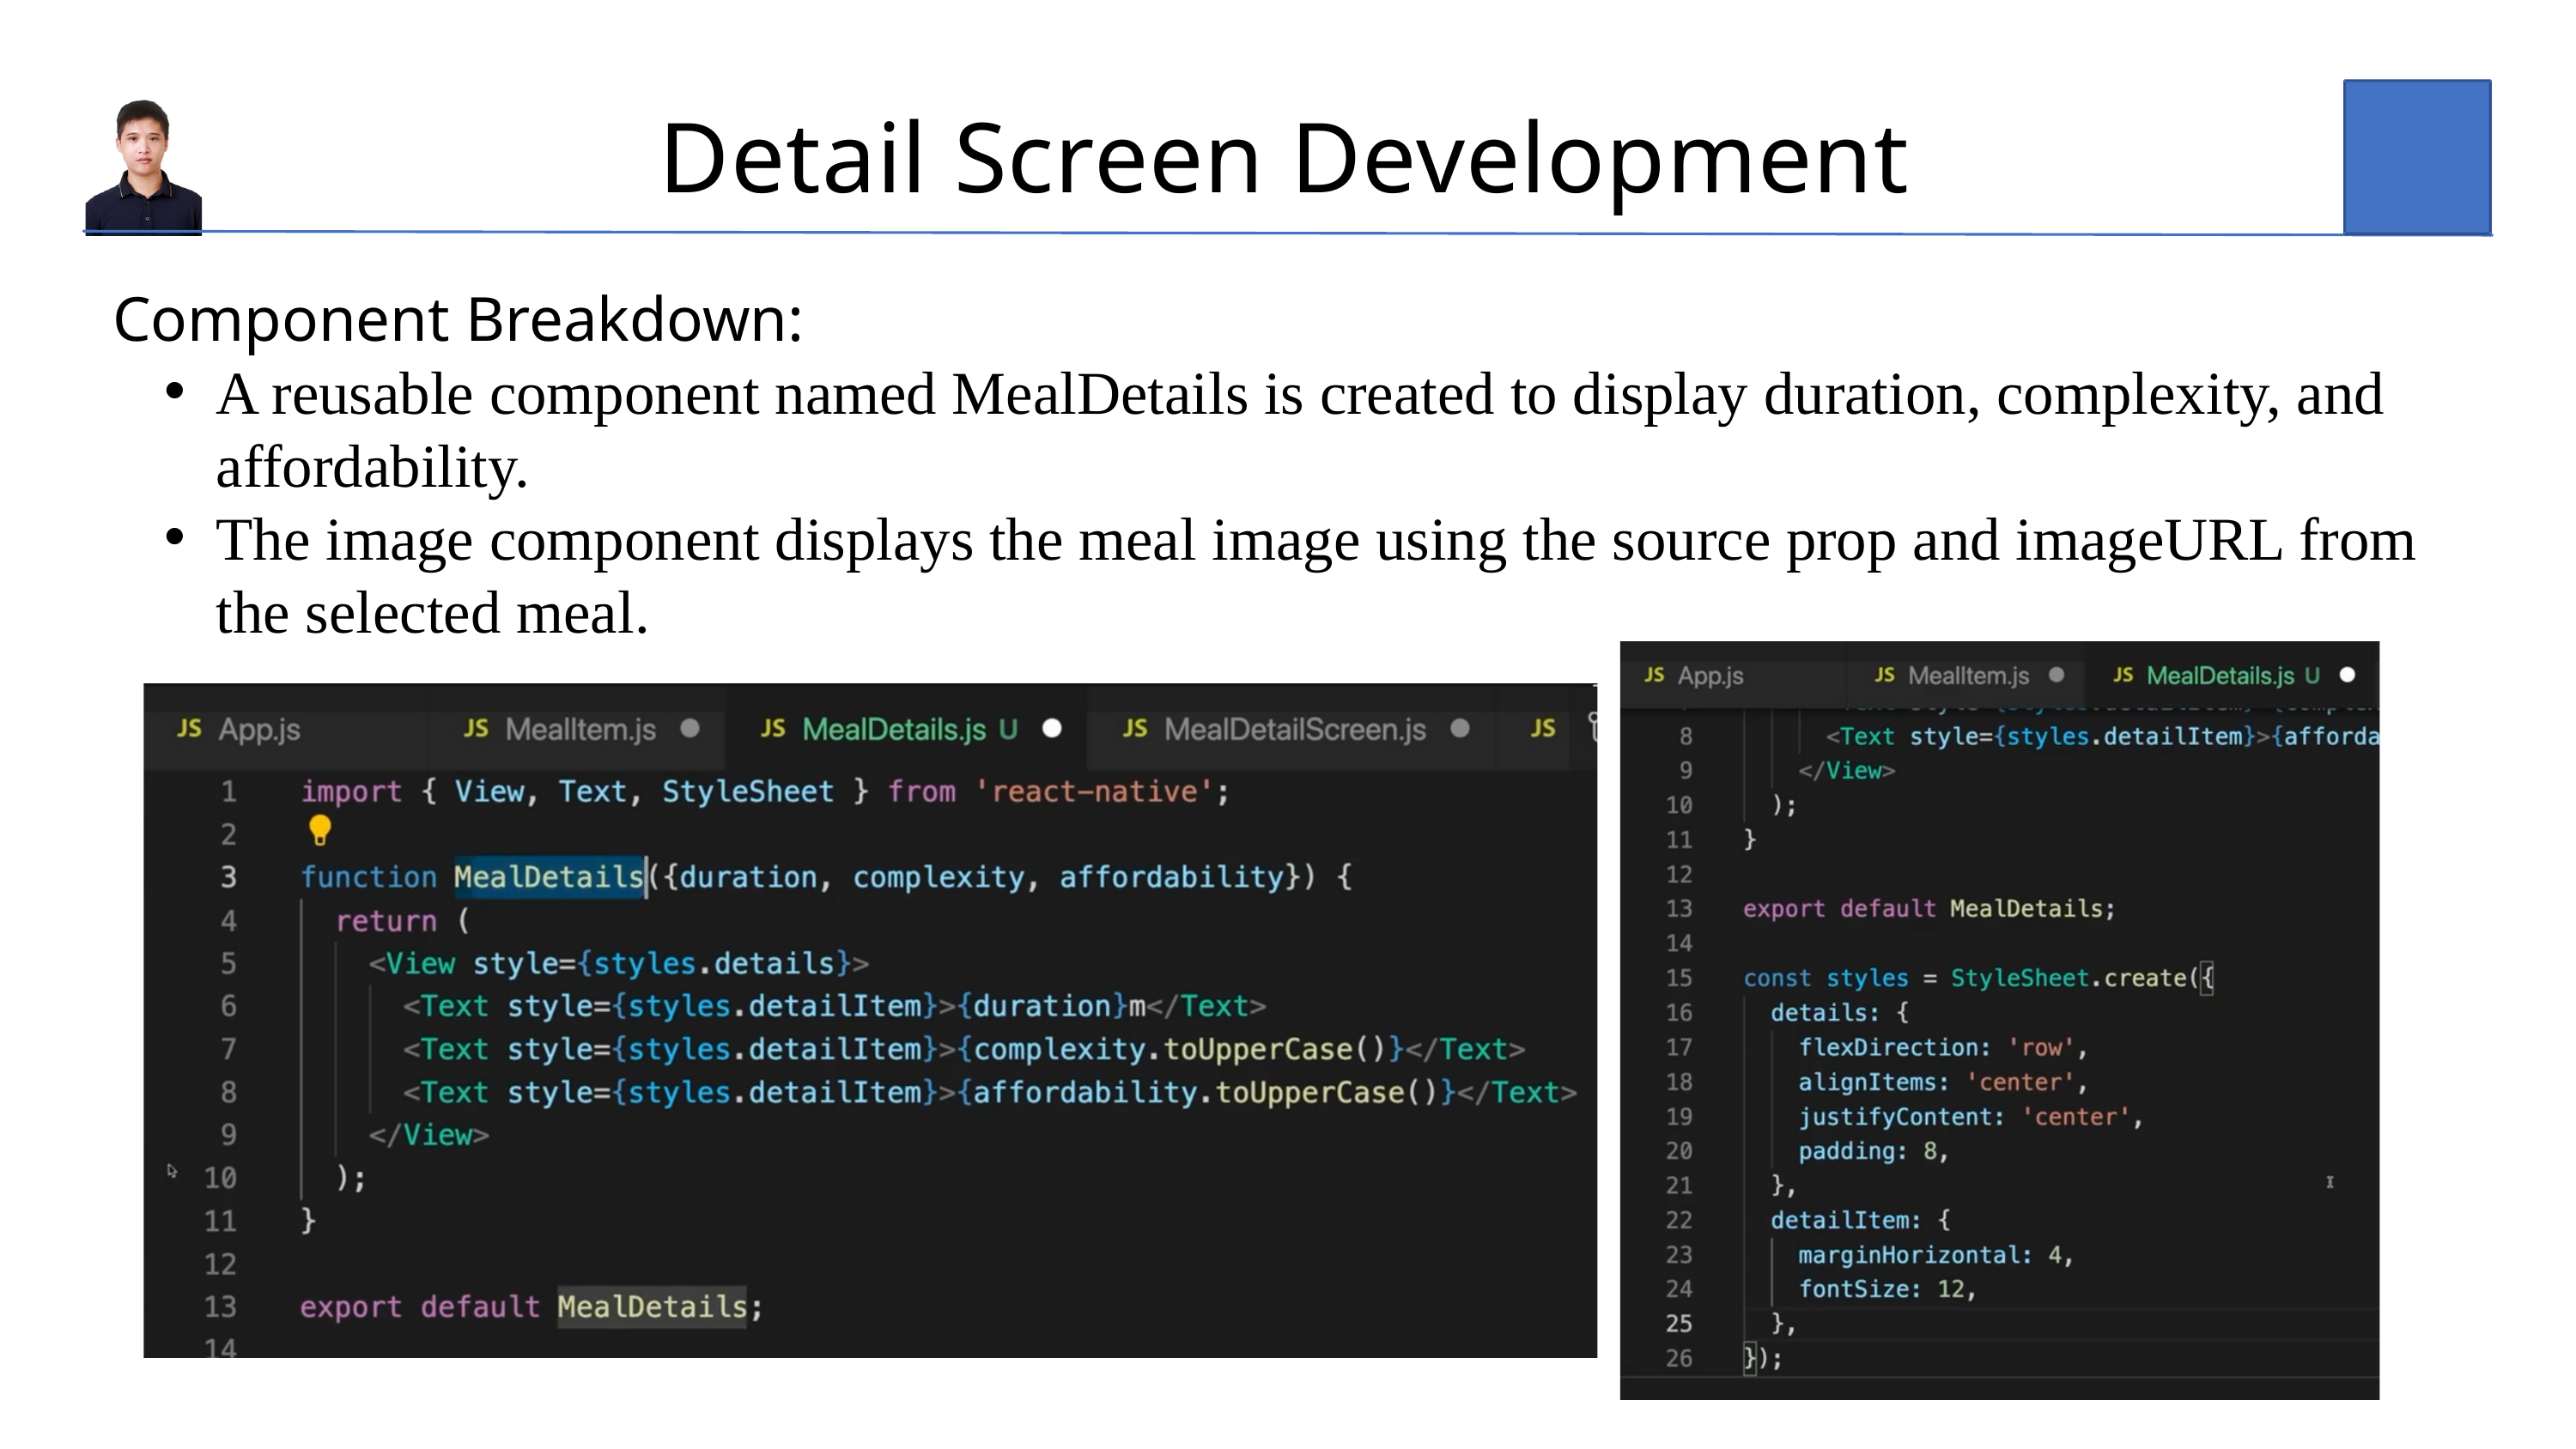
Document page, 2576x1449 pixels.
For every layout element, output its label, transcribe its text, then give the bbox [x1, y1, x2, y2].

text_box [2342, 79, 2493, 235]
text_box [85, 232, 203, 236]
text_box [1619, 718, 2380, 1400]
text_box [143, 718, 1598, 1358]
text_box Component Breakdown: A reusable component named MealDetails is created to display duration, complexity, and affordability. The image component displays the meal image using the source prop and imageURL from the selected meal. [112, 280, 2493, 718]
text_box [85, 80, 203, 231]
text_box Detail Screen Development [240, 96, 2330, 213]
